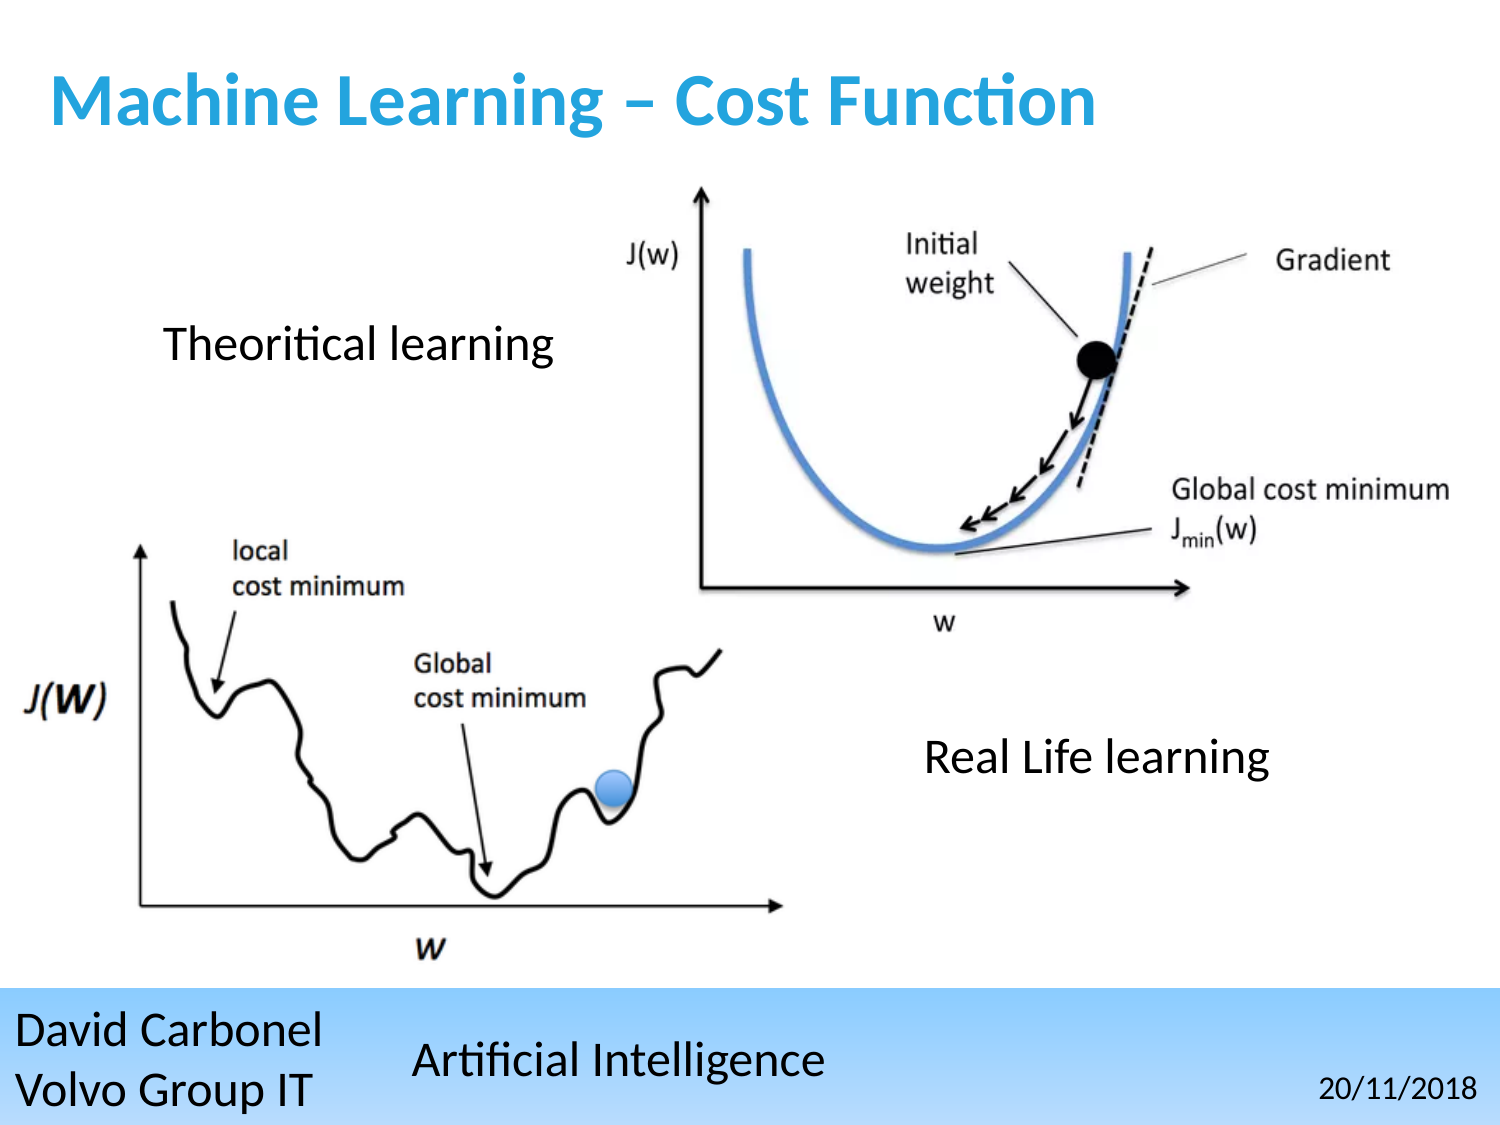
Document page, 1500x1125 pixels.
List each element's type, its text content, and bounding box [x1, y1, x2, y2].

text_box [0, 987, 1500, 1125]
text_box Real Life learning [909, 716, 1297, 792]
picture [0, 162, 1463, 989]
text_box 20/11/2018 [1303, 1059, 1493, 1114]
text_box Artificial Intelligence [396, 1018, 842, 1094]
title Machine Learning – Cost Function [29, 45, 1463, 162]
text_box David Carbonel Volvo Group IT [0, 997, 365, 1124]
text_box Theoritical learning [148, 303, 581, 378]
